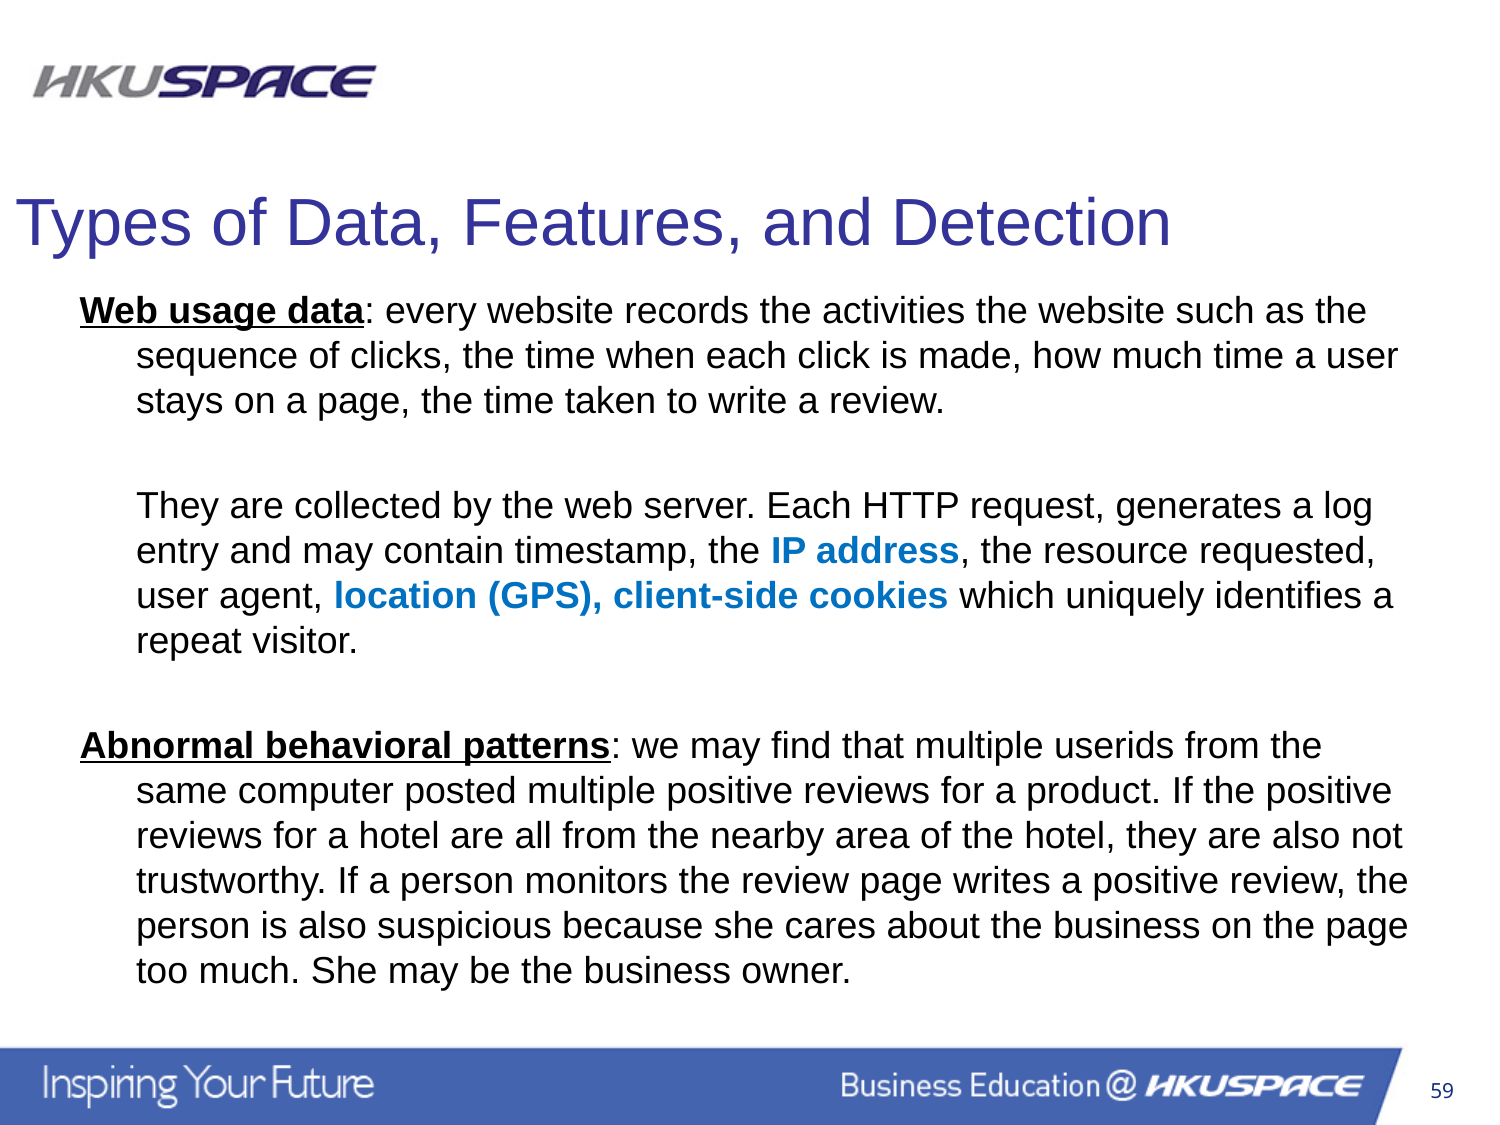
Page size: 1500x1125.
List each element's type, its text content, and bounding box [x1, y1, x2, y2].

slide_number 59 [1415, 1070, 1499, 1125]
picture [0, 0, 1500, 1125]
title Types of Data, Features, and Detection [0, 101, 1325, 266]
text_box Web usage data: every website records the activities the website such as the sequence of clicks, the time when each click is made, how much time a user stays on a page, the time taken to write a review. They are collected by the web server. Each HTTP request, generates a log entry and may contain timestamp, the IP address, the resource requested, user agent, location (GPS), client-side cookies which uniquely identifies a repeat visitor. Abnormal behavioral patterns: we may find that multiple userids from the same computer posted multiple positive reviews for a product. If the positive reviews for a hotel are all from the nearby area of the hotel, they are also not trustworthy. If a person monitors the review page writes a positive review, the person is also suspicious because she cares about the business on the page too much. She may be the business owner. [64, 278, 1436, 1047]
